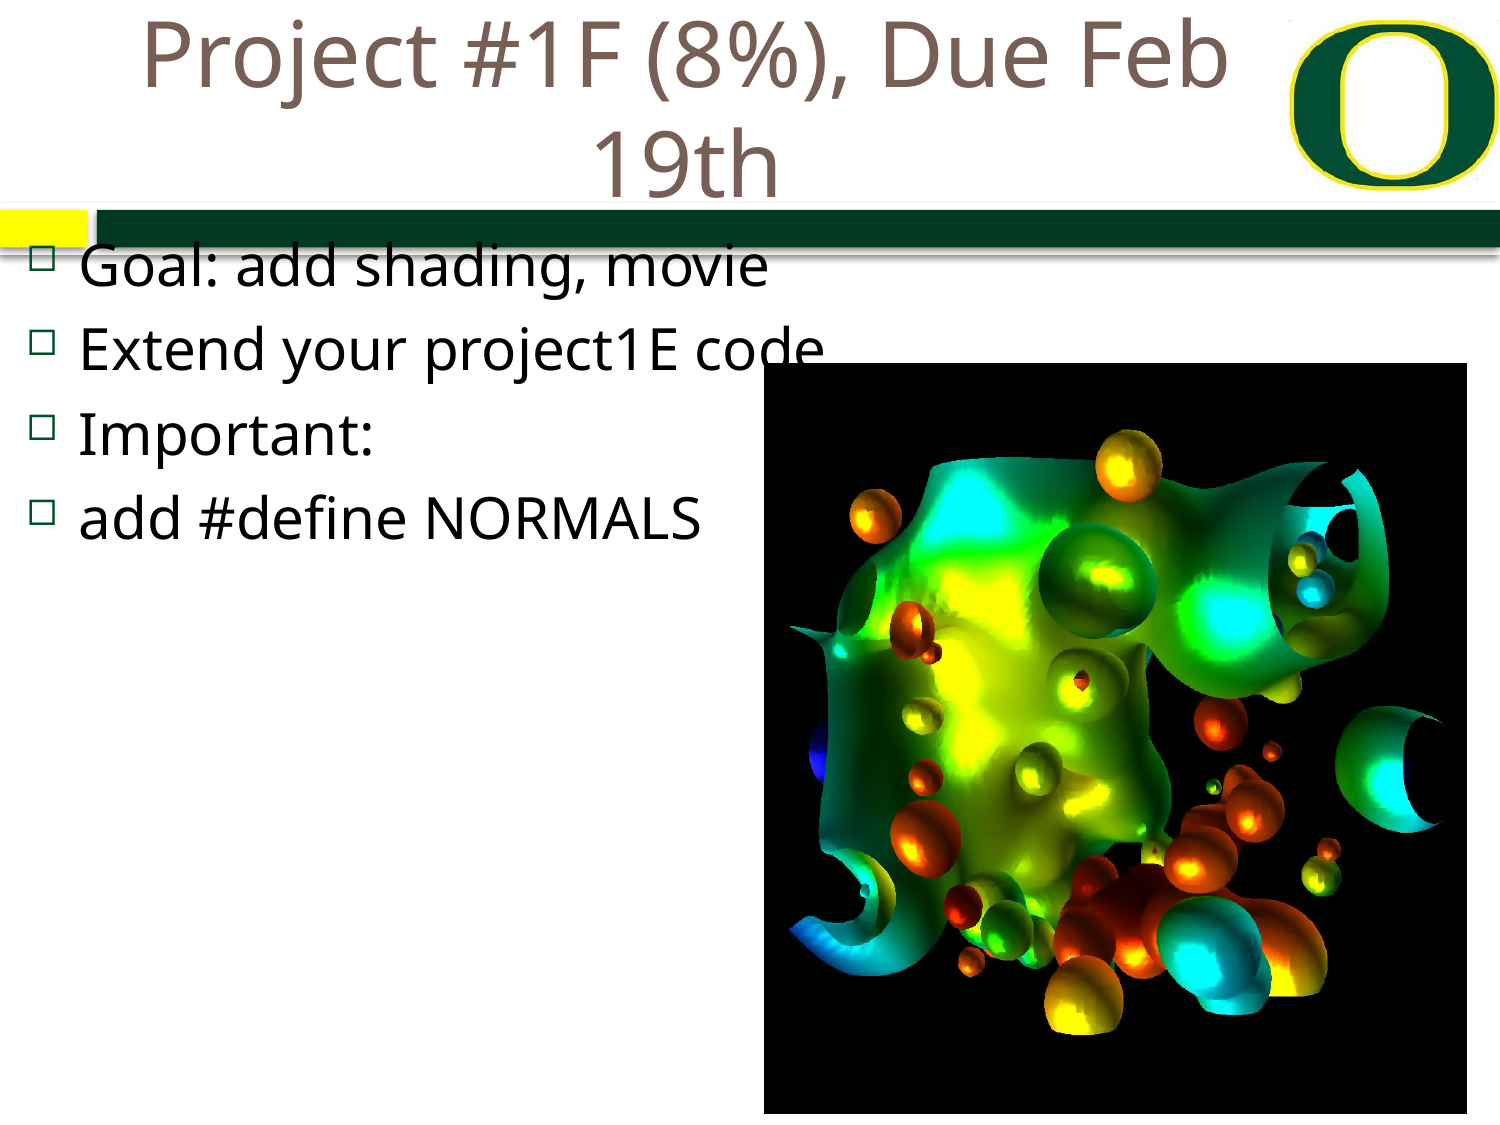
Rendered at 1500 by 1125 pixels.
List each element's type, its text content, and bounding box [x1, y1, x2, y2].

list Goal: add shading, movie Extend your project1E code Important: add #define NORMALS [11, 220, 1338, 958]
picture [1287, 20, 1500, 191]
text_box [763, 361, 1468, 1115]
title Project #1F (8%), Due Feb 19th [17, 24, 1355, 187]
